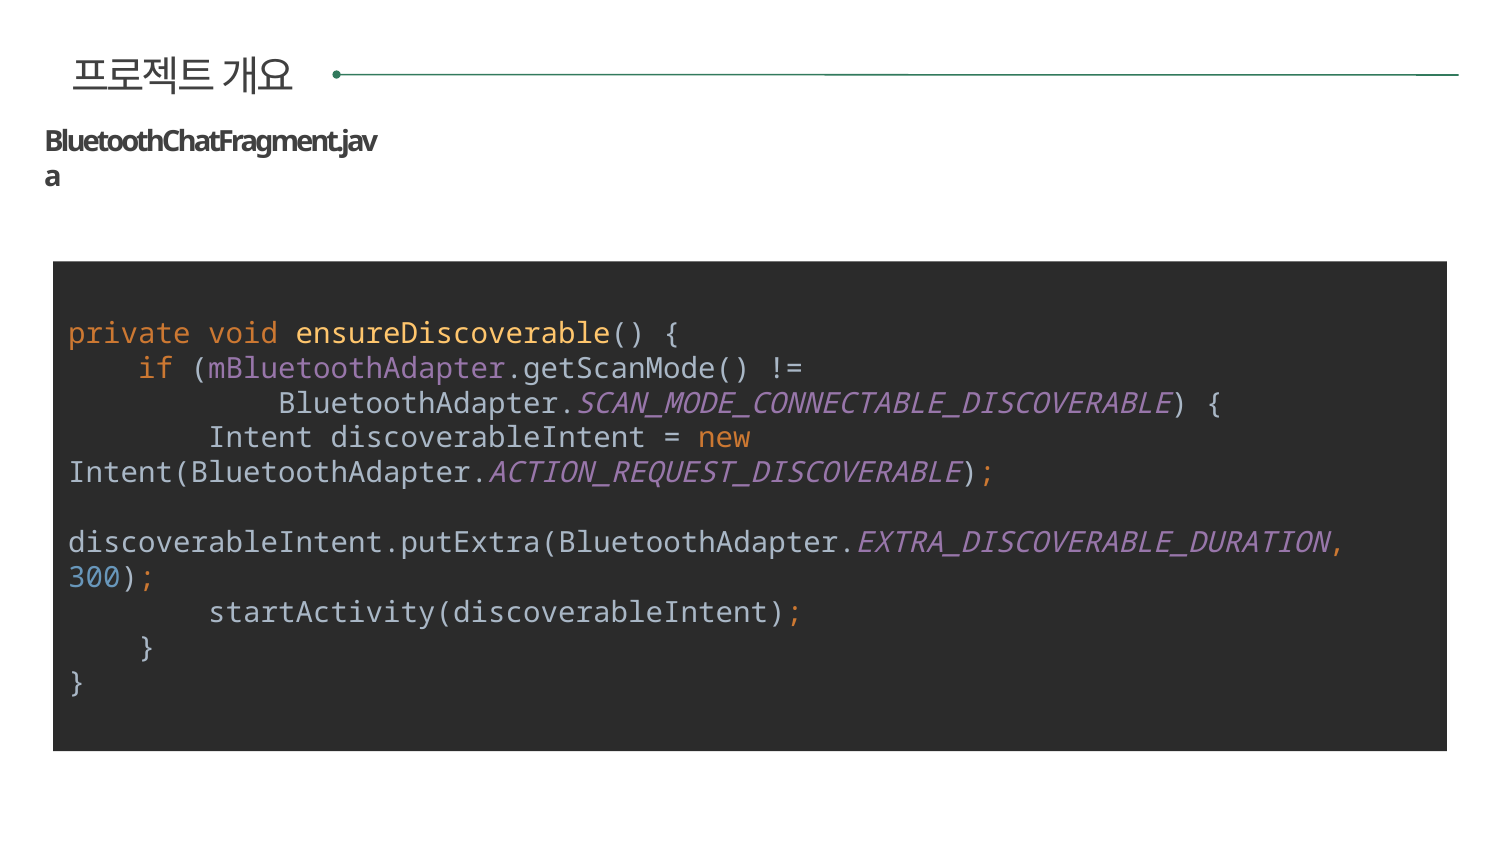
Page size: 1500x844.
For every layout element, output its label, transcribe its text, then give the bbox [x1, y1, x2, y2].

text_box BluetoothChatFragment.java [29, 115, 408, 200]
list private void ensureDiscoverable() { if (mBluetoothAdapter.getScanMode() != BluetoothAdapter.SCAN_MODE_CONNECTABLE_DISCOVERABLE) { Intent discoverableIntent = new Intent(BluetoothAdapter.ACTION_REQUEST_DISCOVERABLE); discoverableIntent.putExtra(BluetoothAdapter.EXTRA_DISCOVERABLE_DURATION, 300); startActivity(discoverableIntent); } } [53, 261, 1447, 752]
text_box 프로젝트 개요 [29, 42, 337, 107]
